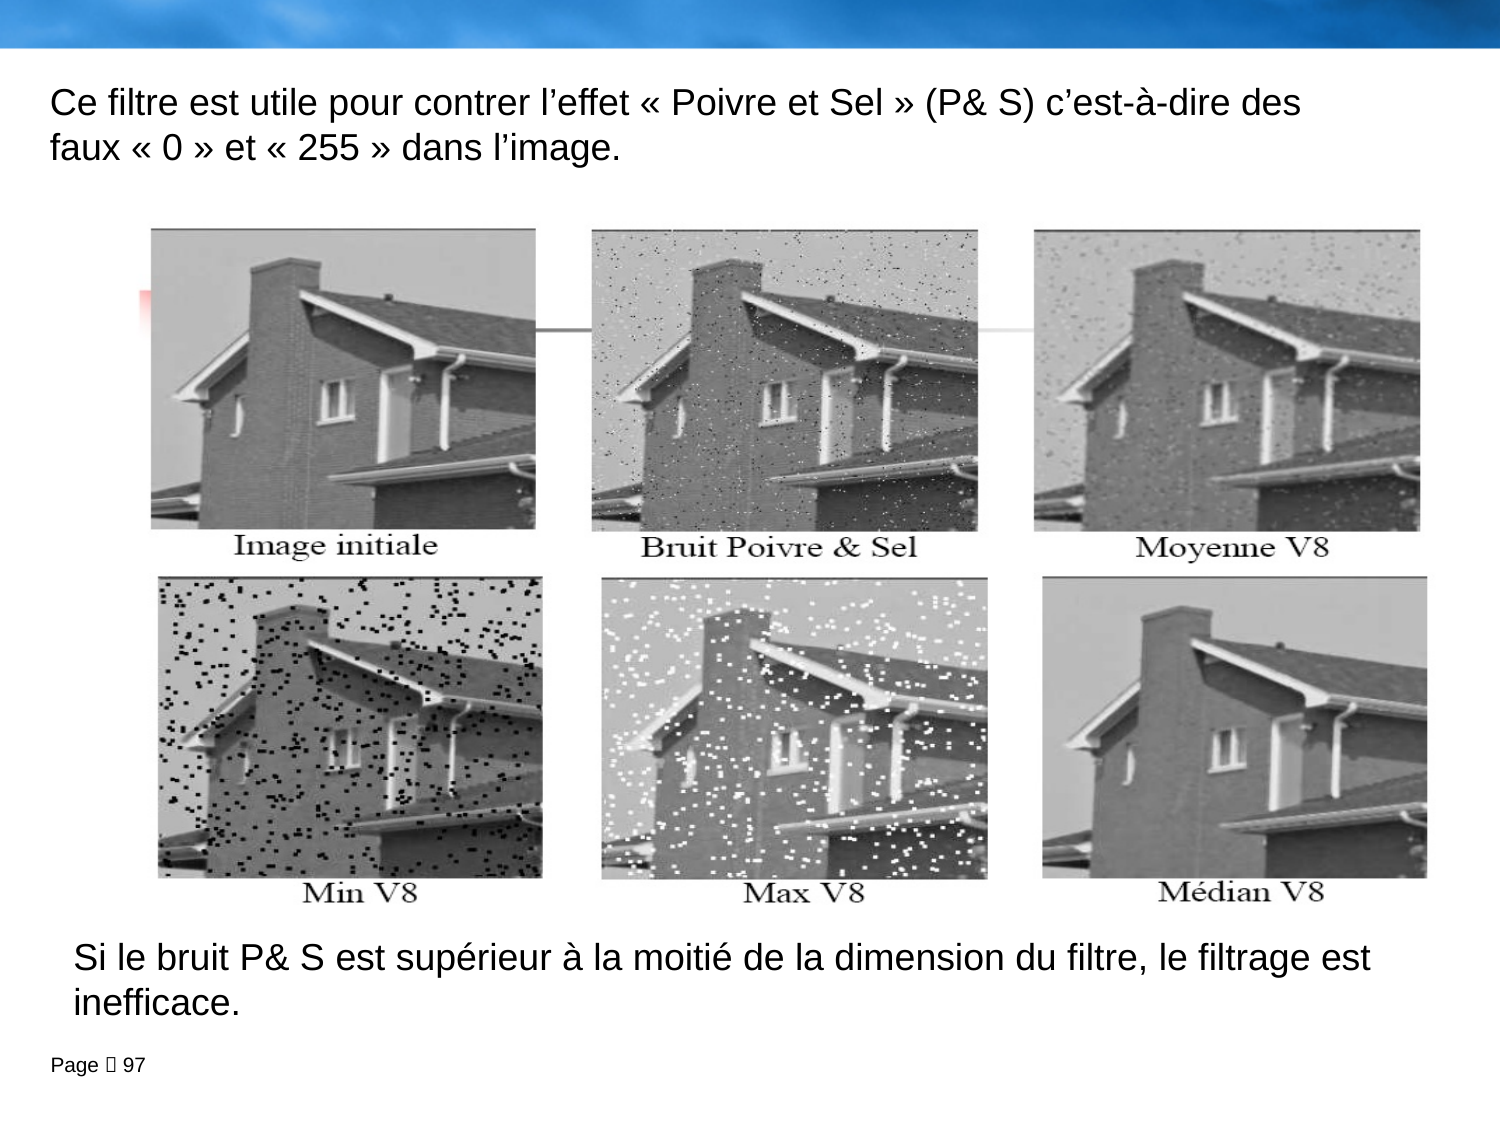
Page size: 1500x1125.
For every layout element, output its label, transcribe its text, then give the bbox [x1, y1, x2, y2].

text_box Ce filtre est utile pour contrer l’effet « Poivre et Sel » (P& S) c’est-à-dire des faux « 0 » et « 255 » dans l’image. [35, 70, 1371, 175]
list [70, 187, 1454, 908]
text_box Si le bruit P& S est supérieur à la moitié de la dimension du filtre, le filtrage est inefficace. [58, 925, 1430, 1031]
picture [0, 0, 1500, 1125]
